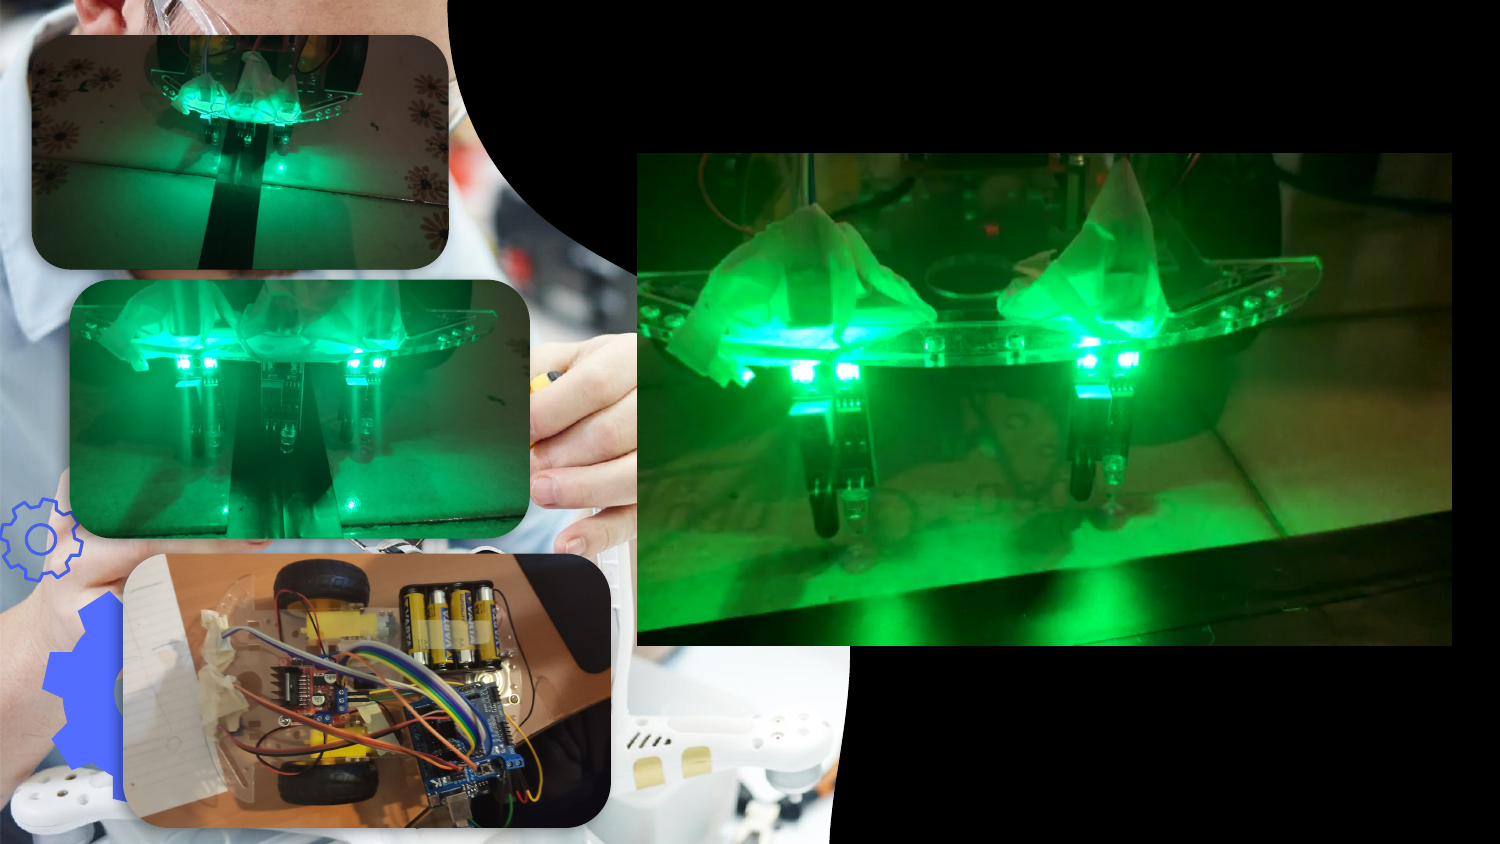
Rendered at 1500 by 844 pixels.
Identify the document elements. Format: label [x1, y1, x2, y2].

picture [3, 501, 80, 579]
text_box [122, 553, 611, 829]
text_box [31, 35, 449, 270]
text_box [69, 279, 530, 539]
picture [0, 0, 850, 844]
text_box [636, 152, 1453, 647]
